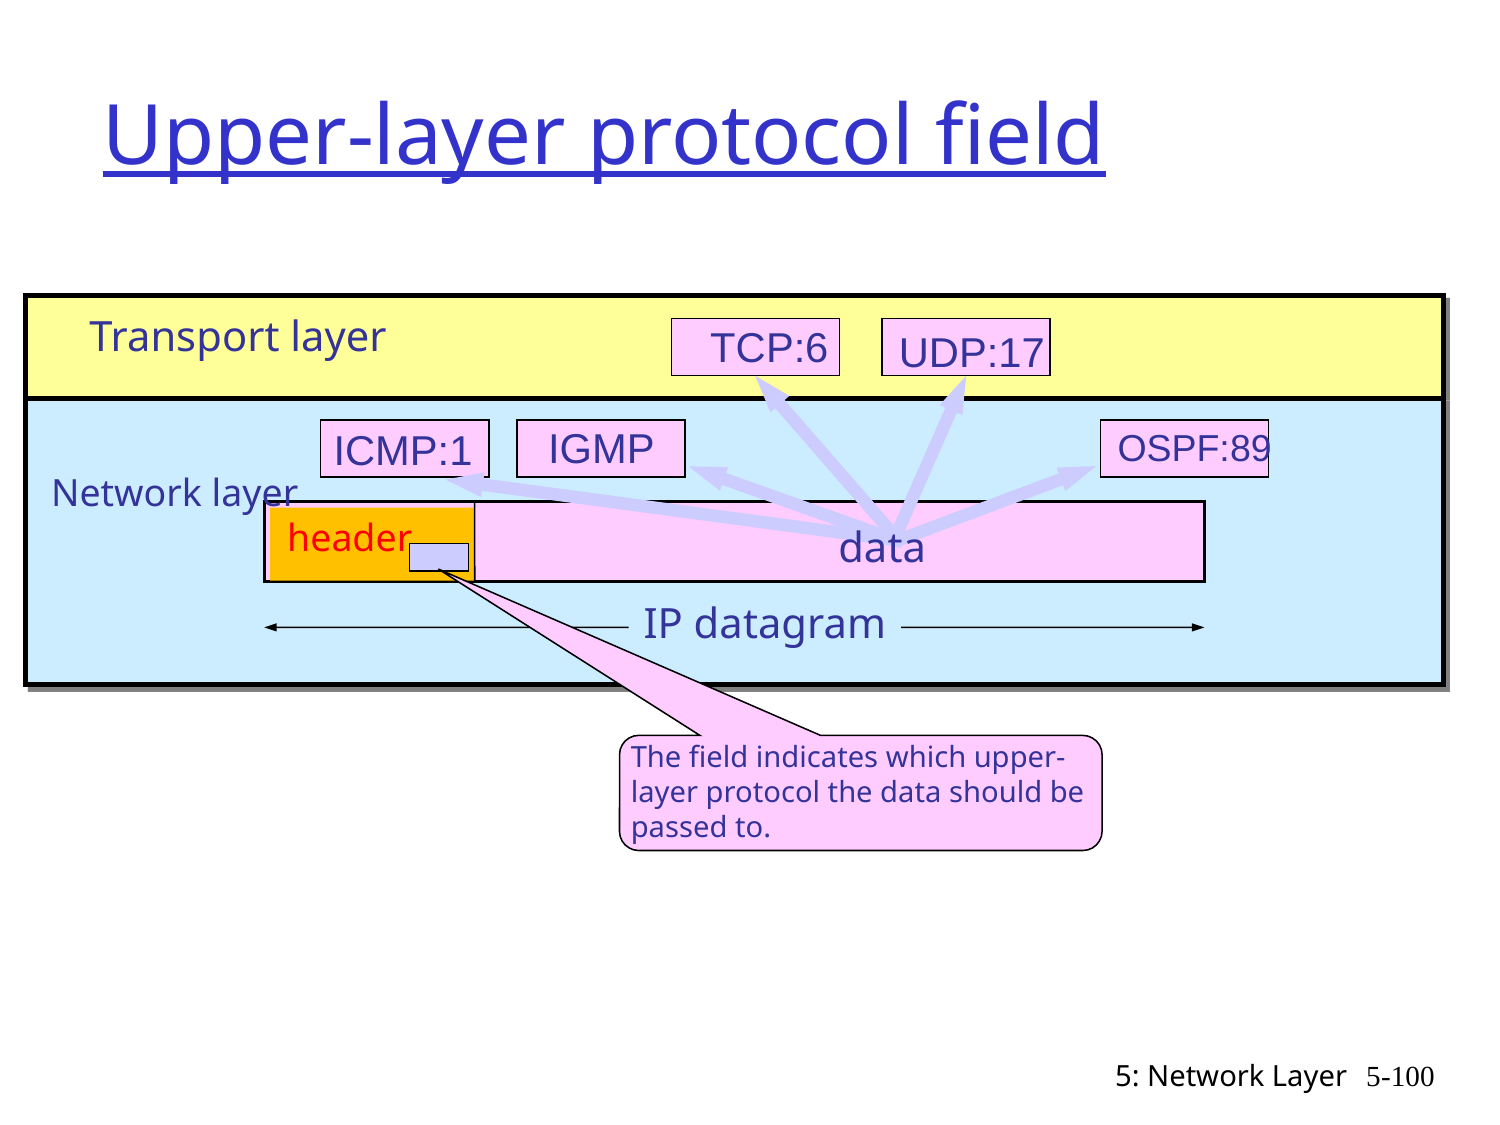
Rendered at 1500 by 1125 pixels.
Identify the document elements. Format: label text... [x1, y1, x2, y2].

footer 5: Network Layer [887, 1049, 1338, 1125]
title Upper-layer protocol field [87, 37, 1363, 225]
slide_number 5-100 [1338, 1049, 1451, 1125]
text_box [25, 295, 1444, 853]
